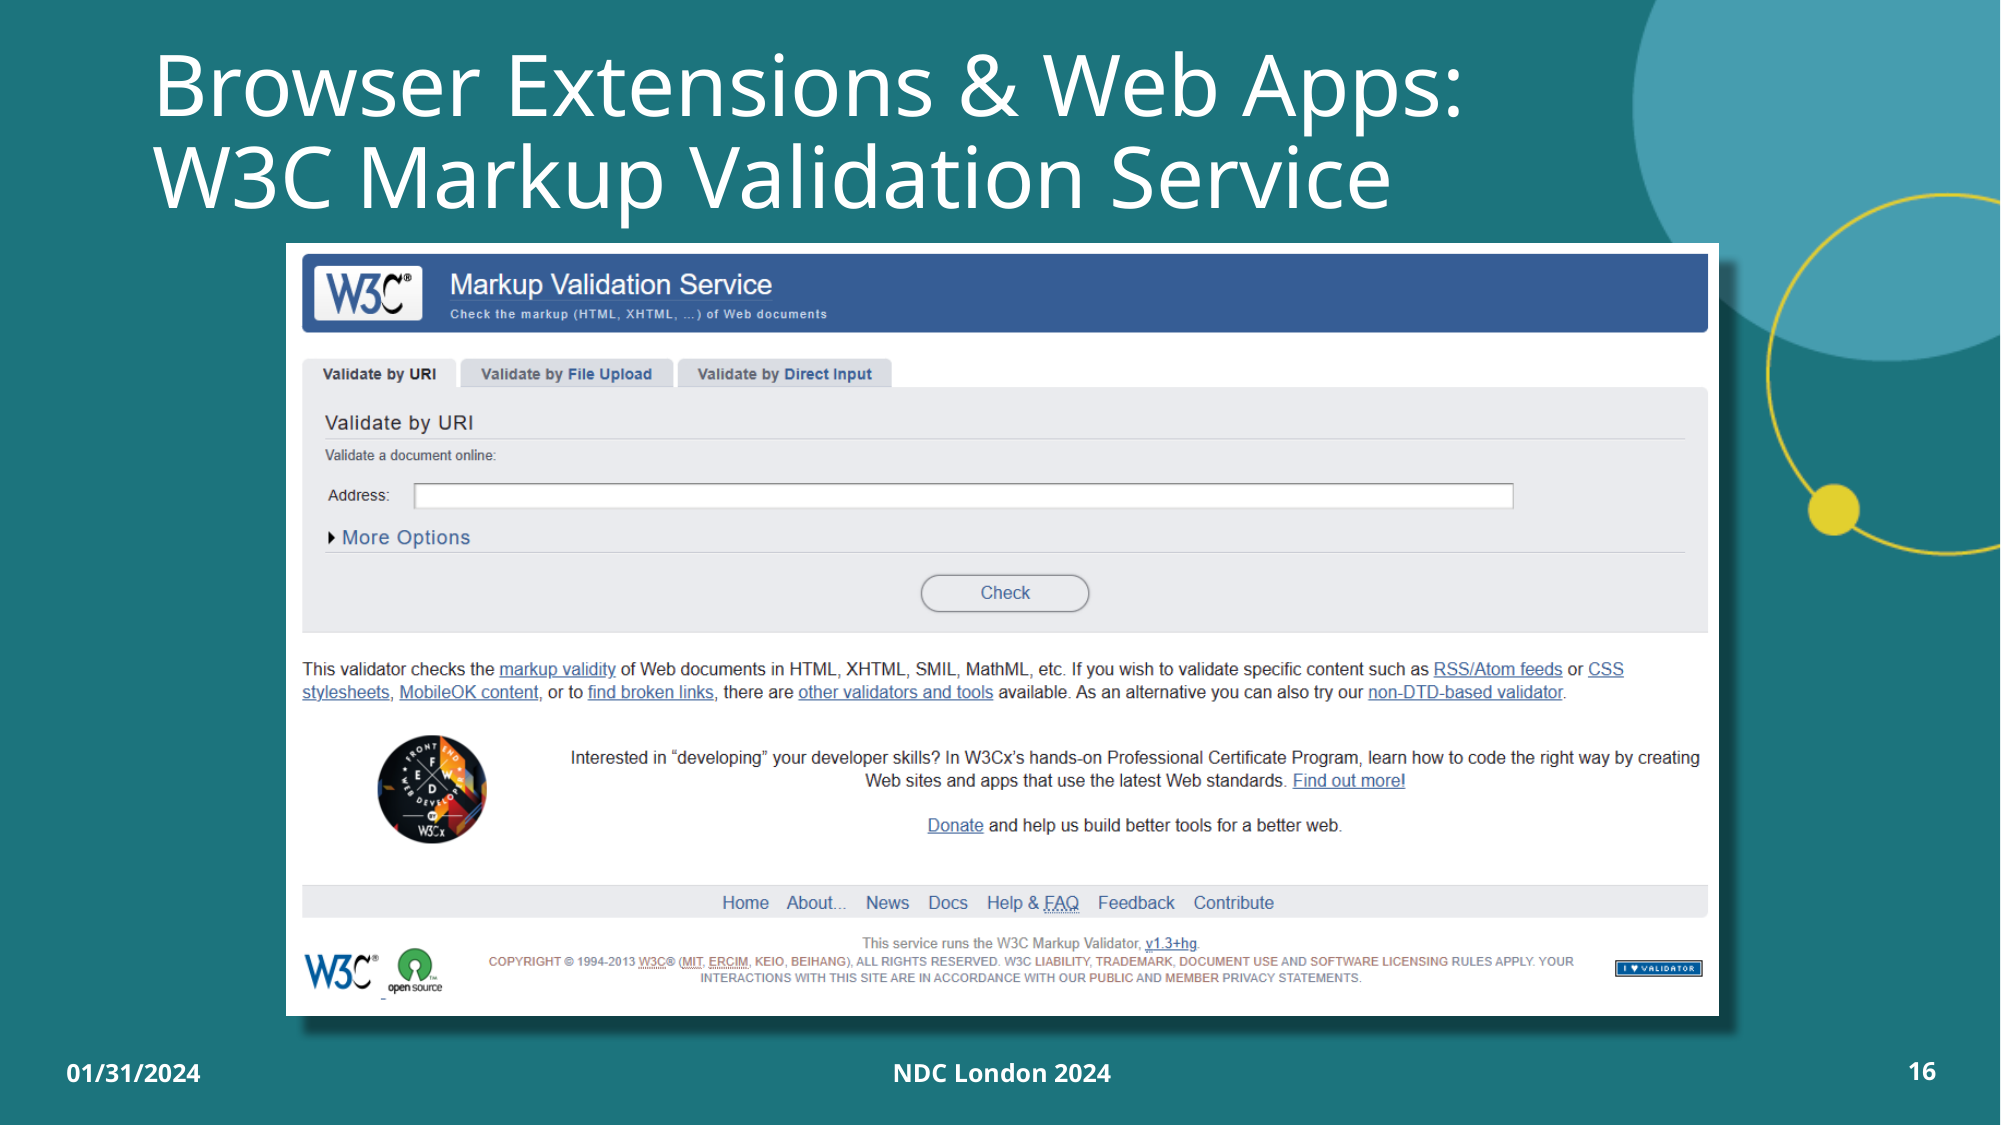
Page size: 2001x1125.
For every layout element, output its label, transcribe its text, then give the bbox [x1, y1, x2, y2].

picture [0, 0, 2001, 1125]
slide_number 16 [1326, 1042, 1952, 1103]
title Browser Extensions & Web Apps: W3C Markup Validation Service [137, 26, 1505, 244]
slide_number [51, 1042, 533, 1103]
footer NDC London 2024 [533, 1042, 1326, 1103]
